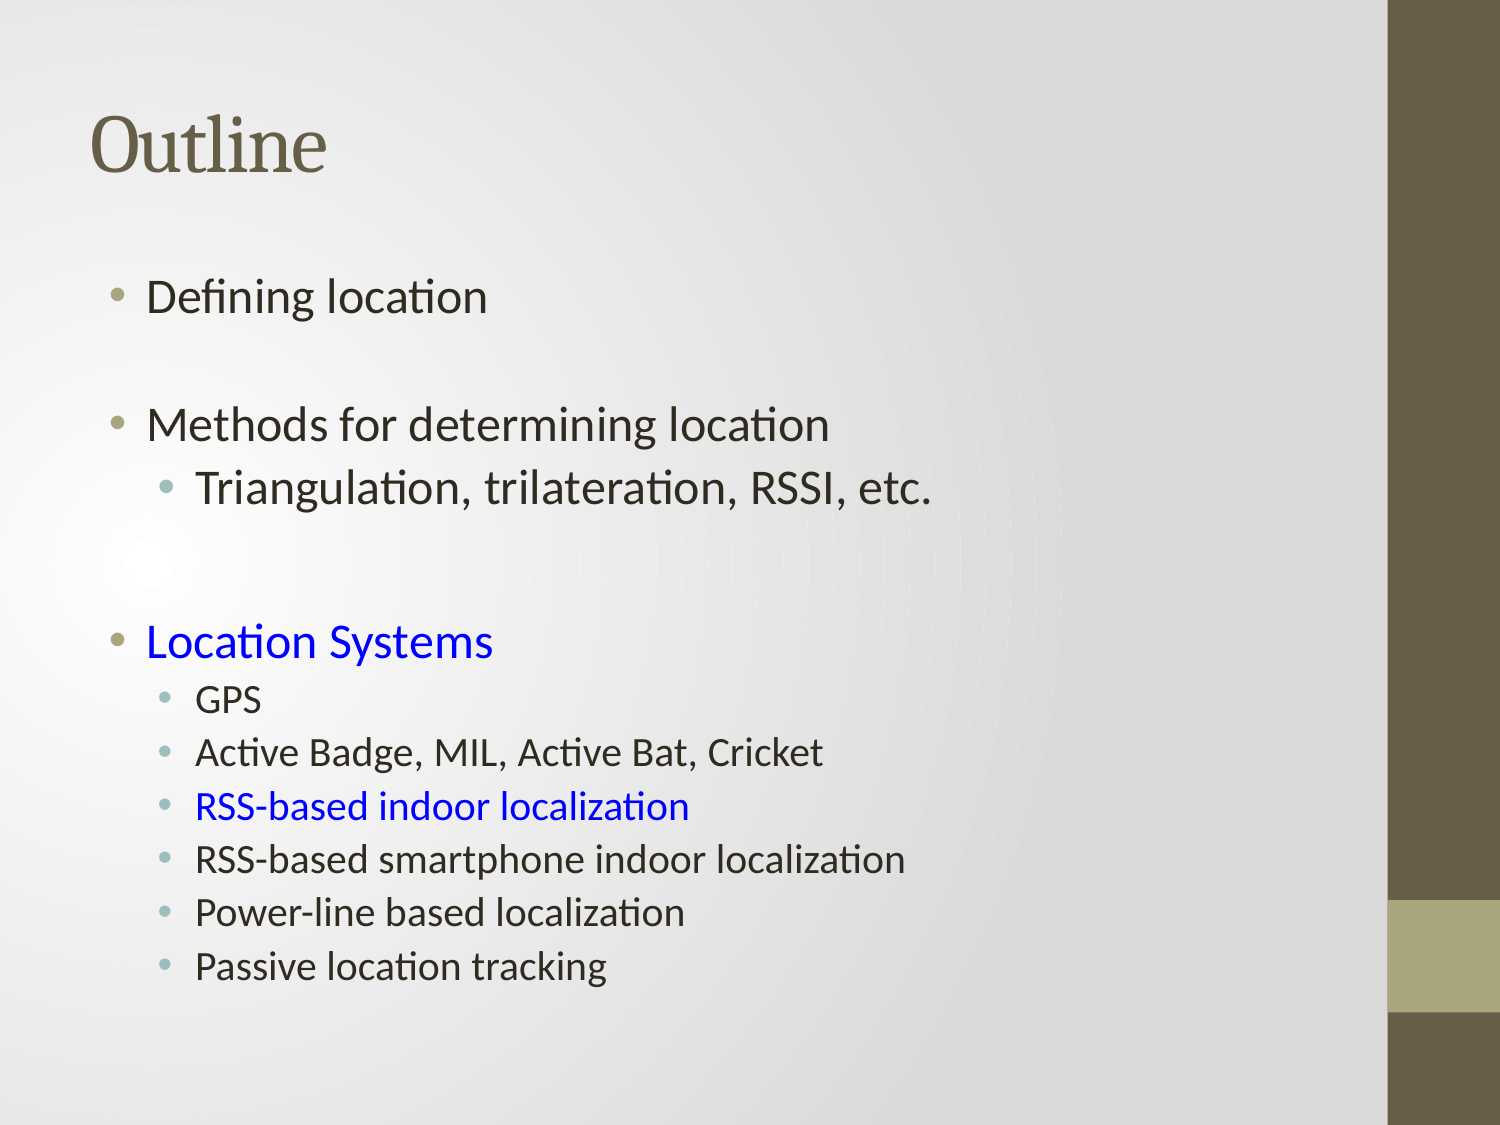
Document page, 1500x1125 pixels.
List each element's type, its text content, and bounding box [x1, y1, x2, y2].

list Defining location Methods for determining location Triangulation, trilateration, RSSI, etc. Location Systems GPS Active Badge, MIL, Active Bat, Cricket RSS-based indoor localization RSS-based smartphone indoor localization Power-line based localization Passive location tracking [75, 262, 1325, 1050]
title Outline [75, 45, 1325, 233]
